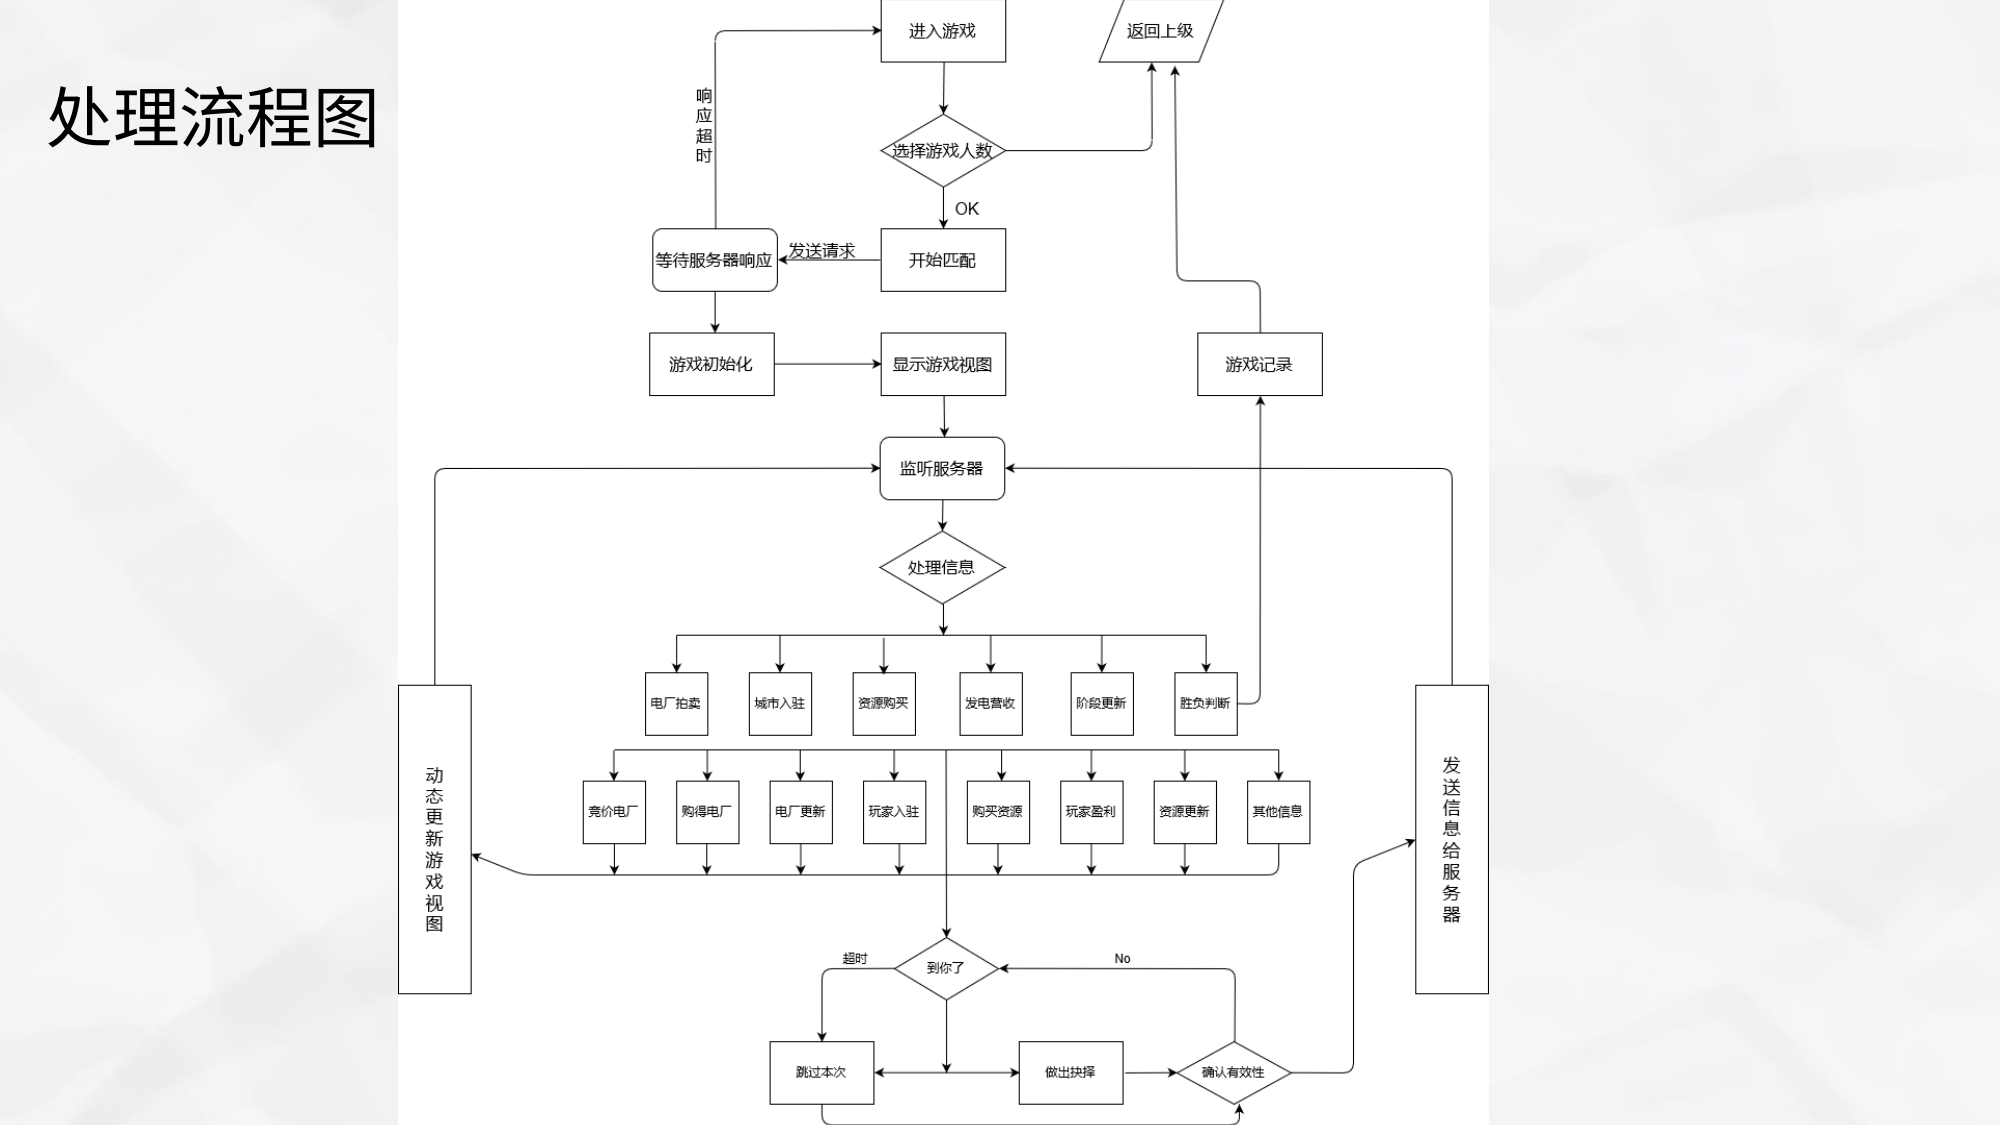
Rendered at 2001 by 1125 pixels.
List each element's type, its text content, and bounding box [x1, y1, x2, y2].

picture [0, 0, 2001, 1125]
text_box 处理流程图 [31, 68, 398, 163]
